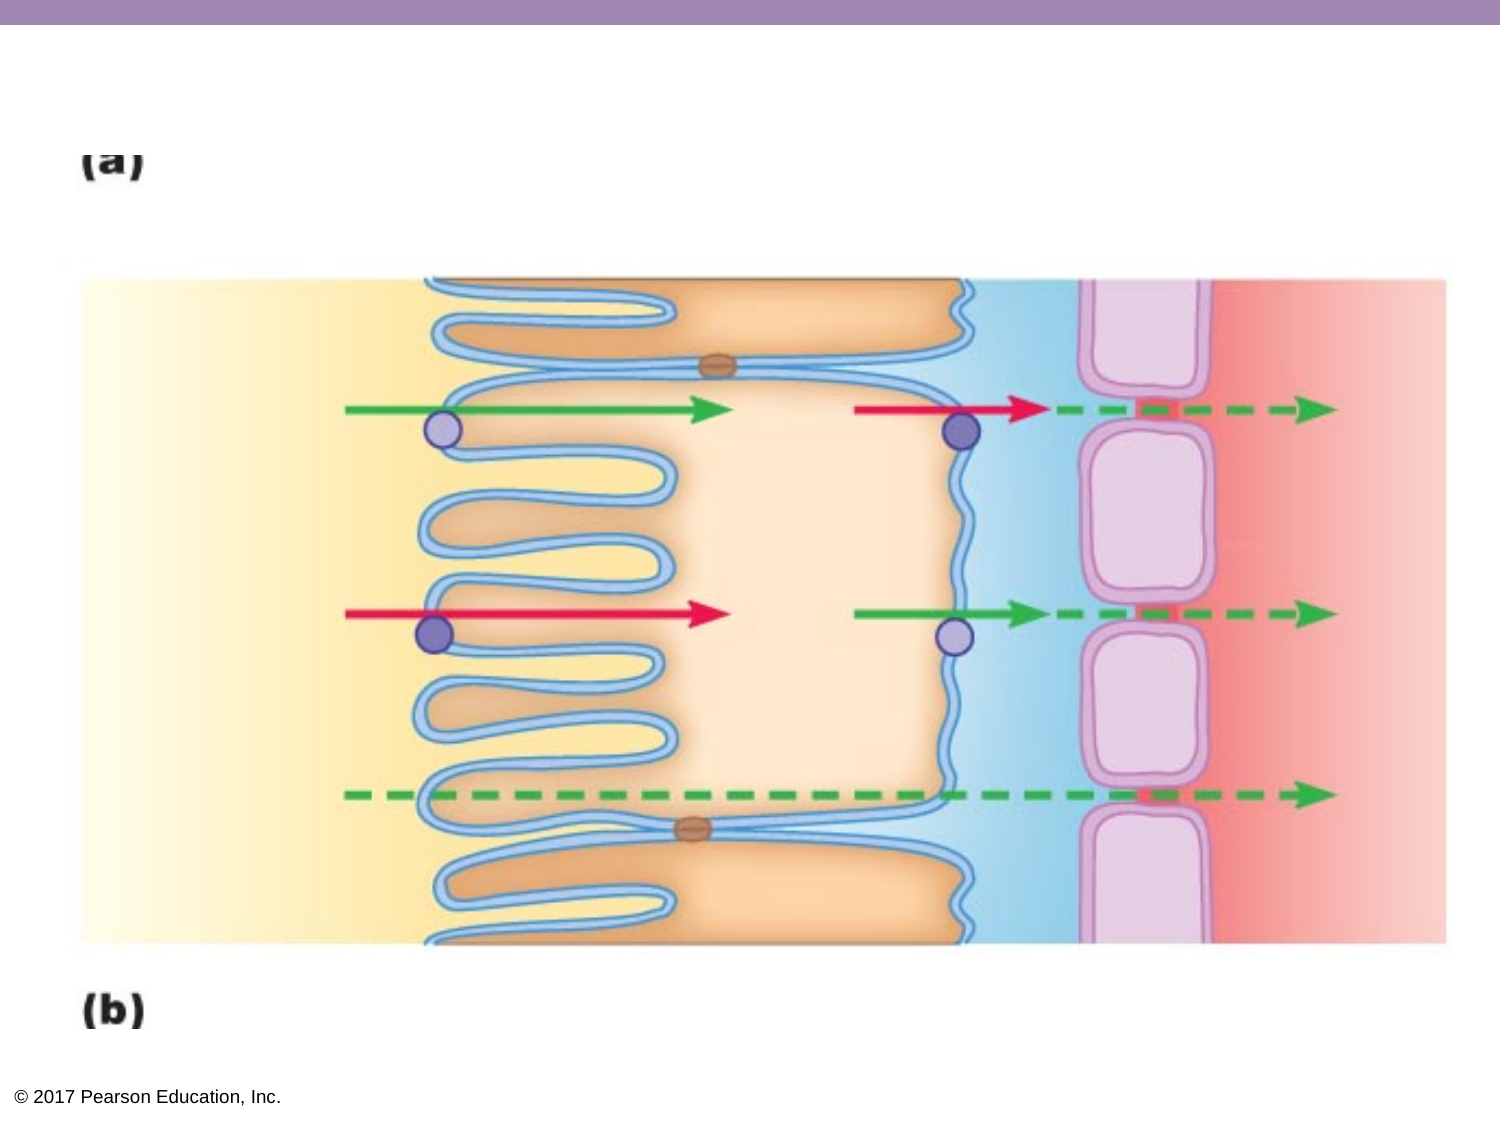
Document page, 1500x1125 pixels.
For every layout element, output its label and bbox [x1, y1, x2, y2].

list [59, 154, 1473, 1029]
